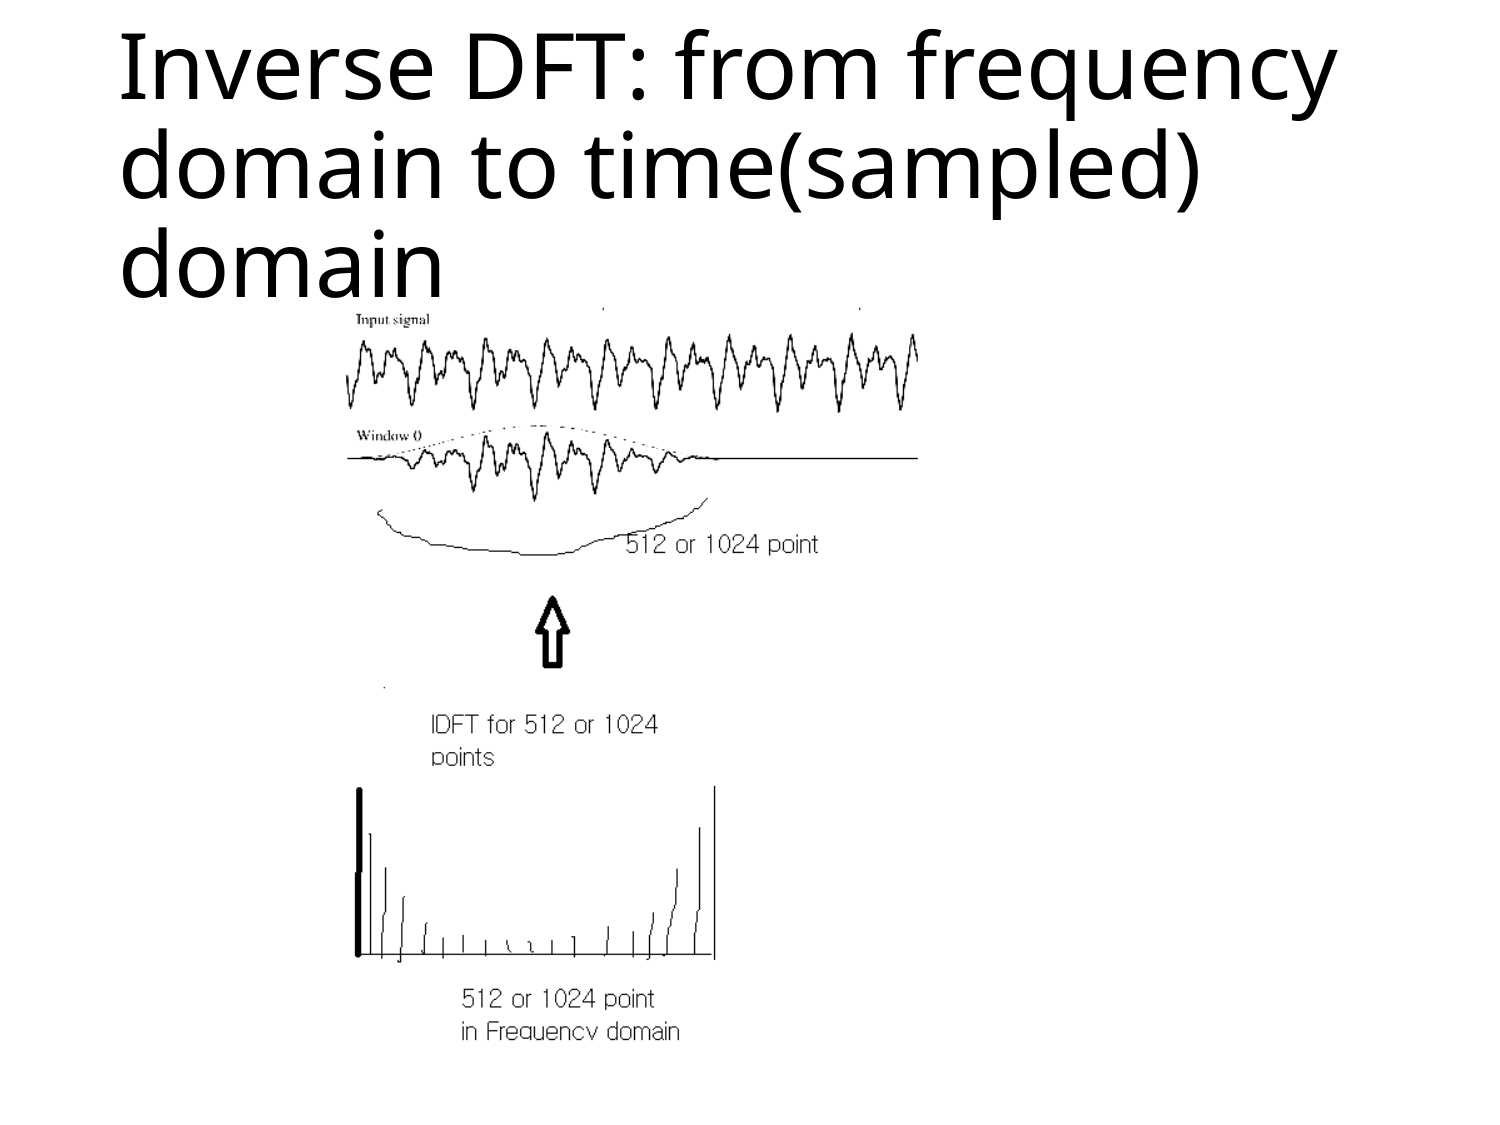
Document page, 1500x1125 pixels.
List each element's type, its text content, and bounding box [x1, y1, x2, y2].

title Inverse DFT: from frequency domain to time(sampled) domain [103, 59, 1397, 278]
picture [305, 299, 938, 1064]
